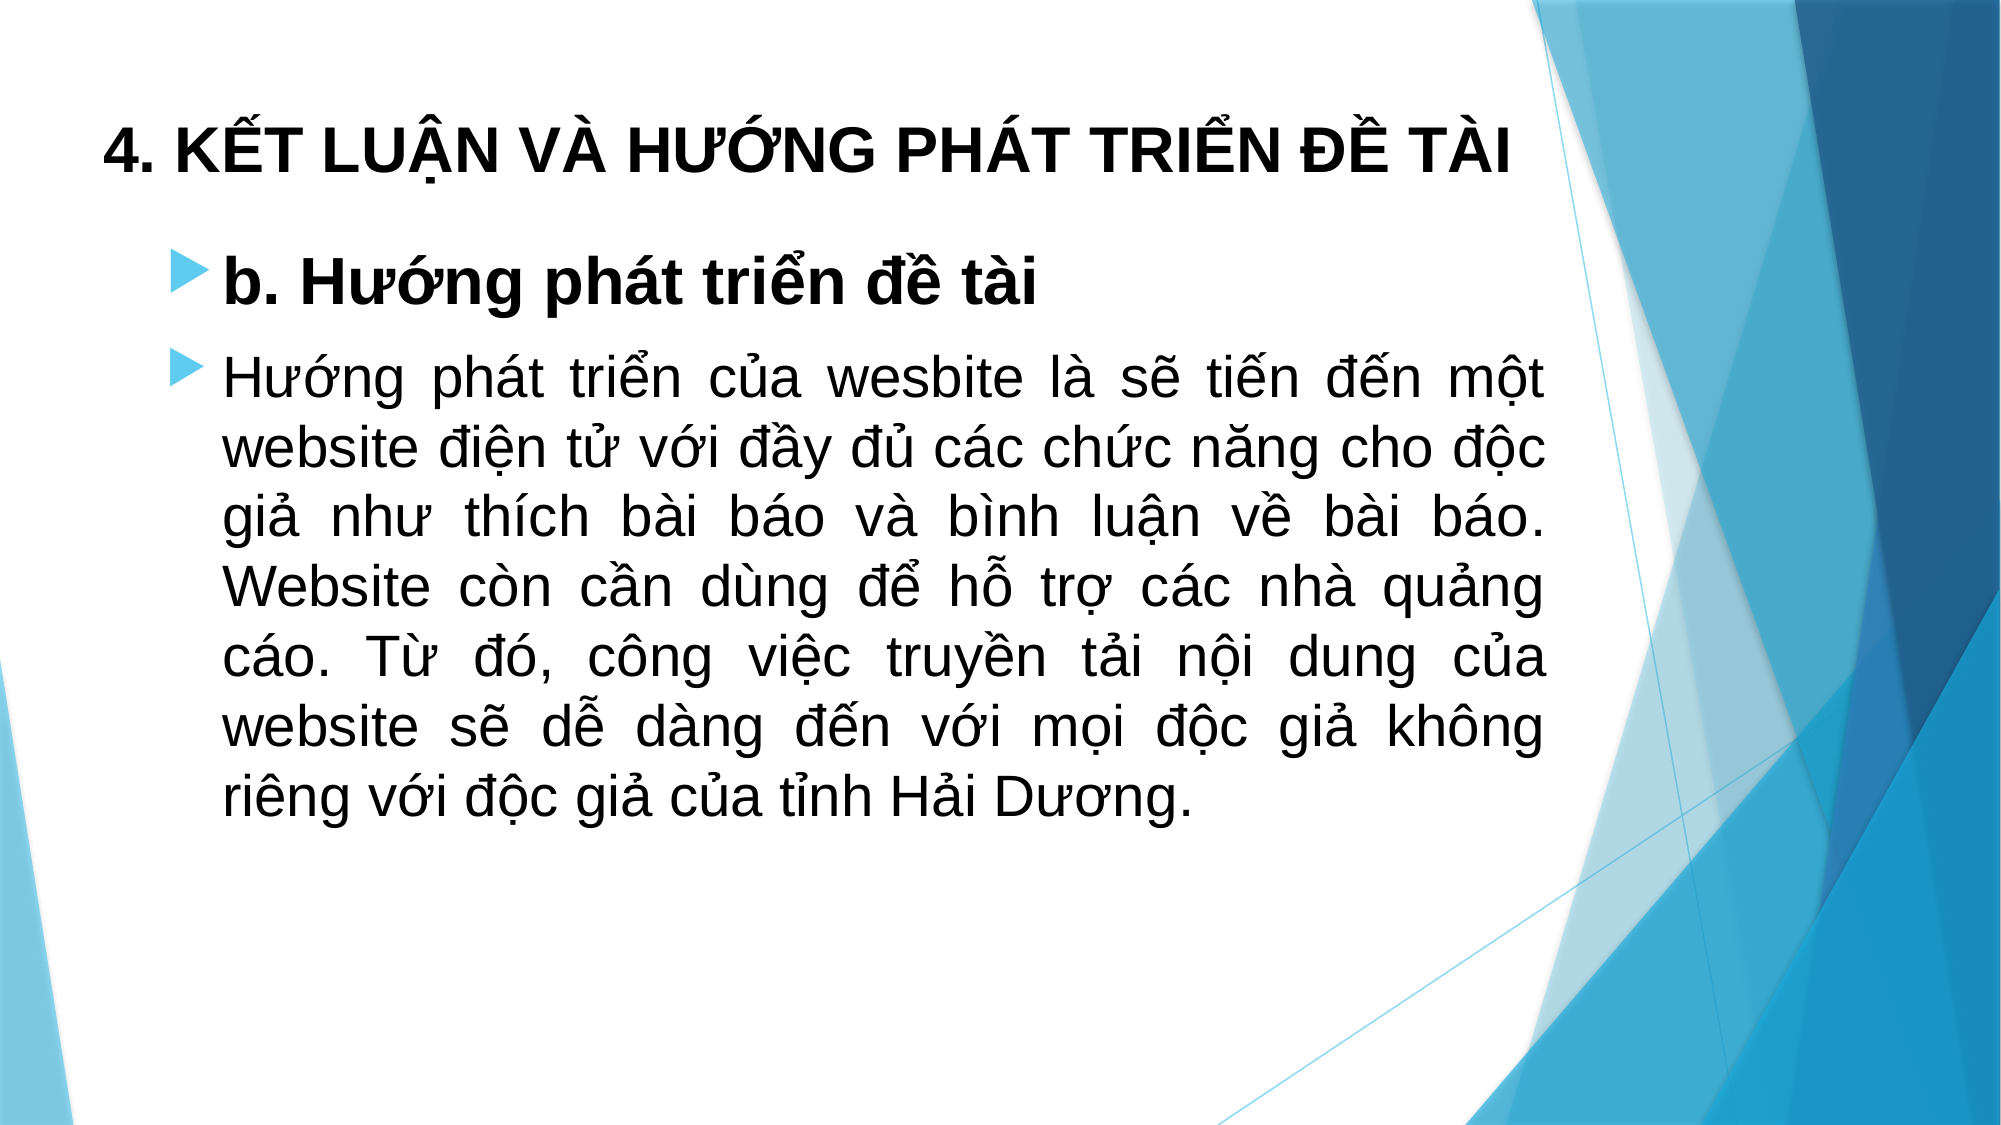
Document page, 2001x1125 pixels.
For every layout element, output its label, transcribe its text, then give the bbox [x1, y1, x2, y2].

list b. Hướng phát triển đề tài Hướng phát triển của wesbite là sẽ tiến đến một website điện tử với đầy đủ các chức năng cho độc giả như thích bài báo và bình luận về bài báo. Website còn cần dùng để hỗ trợ các nhà quảng cáo. Từ đó, công việc truyền tải nội dung của website sẽ dễ dàng đến với mọi độc giả không riêng với độc giả của tỉnh Hải Dương. [150, 230, 1562, 1116]
title 4. KẾT LUẬN VÀ HƯỚNG PHÁT TRIỂN ĐỀ TÀI [88, 100, 1582, 318]
